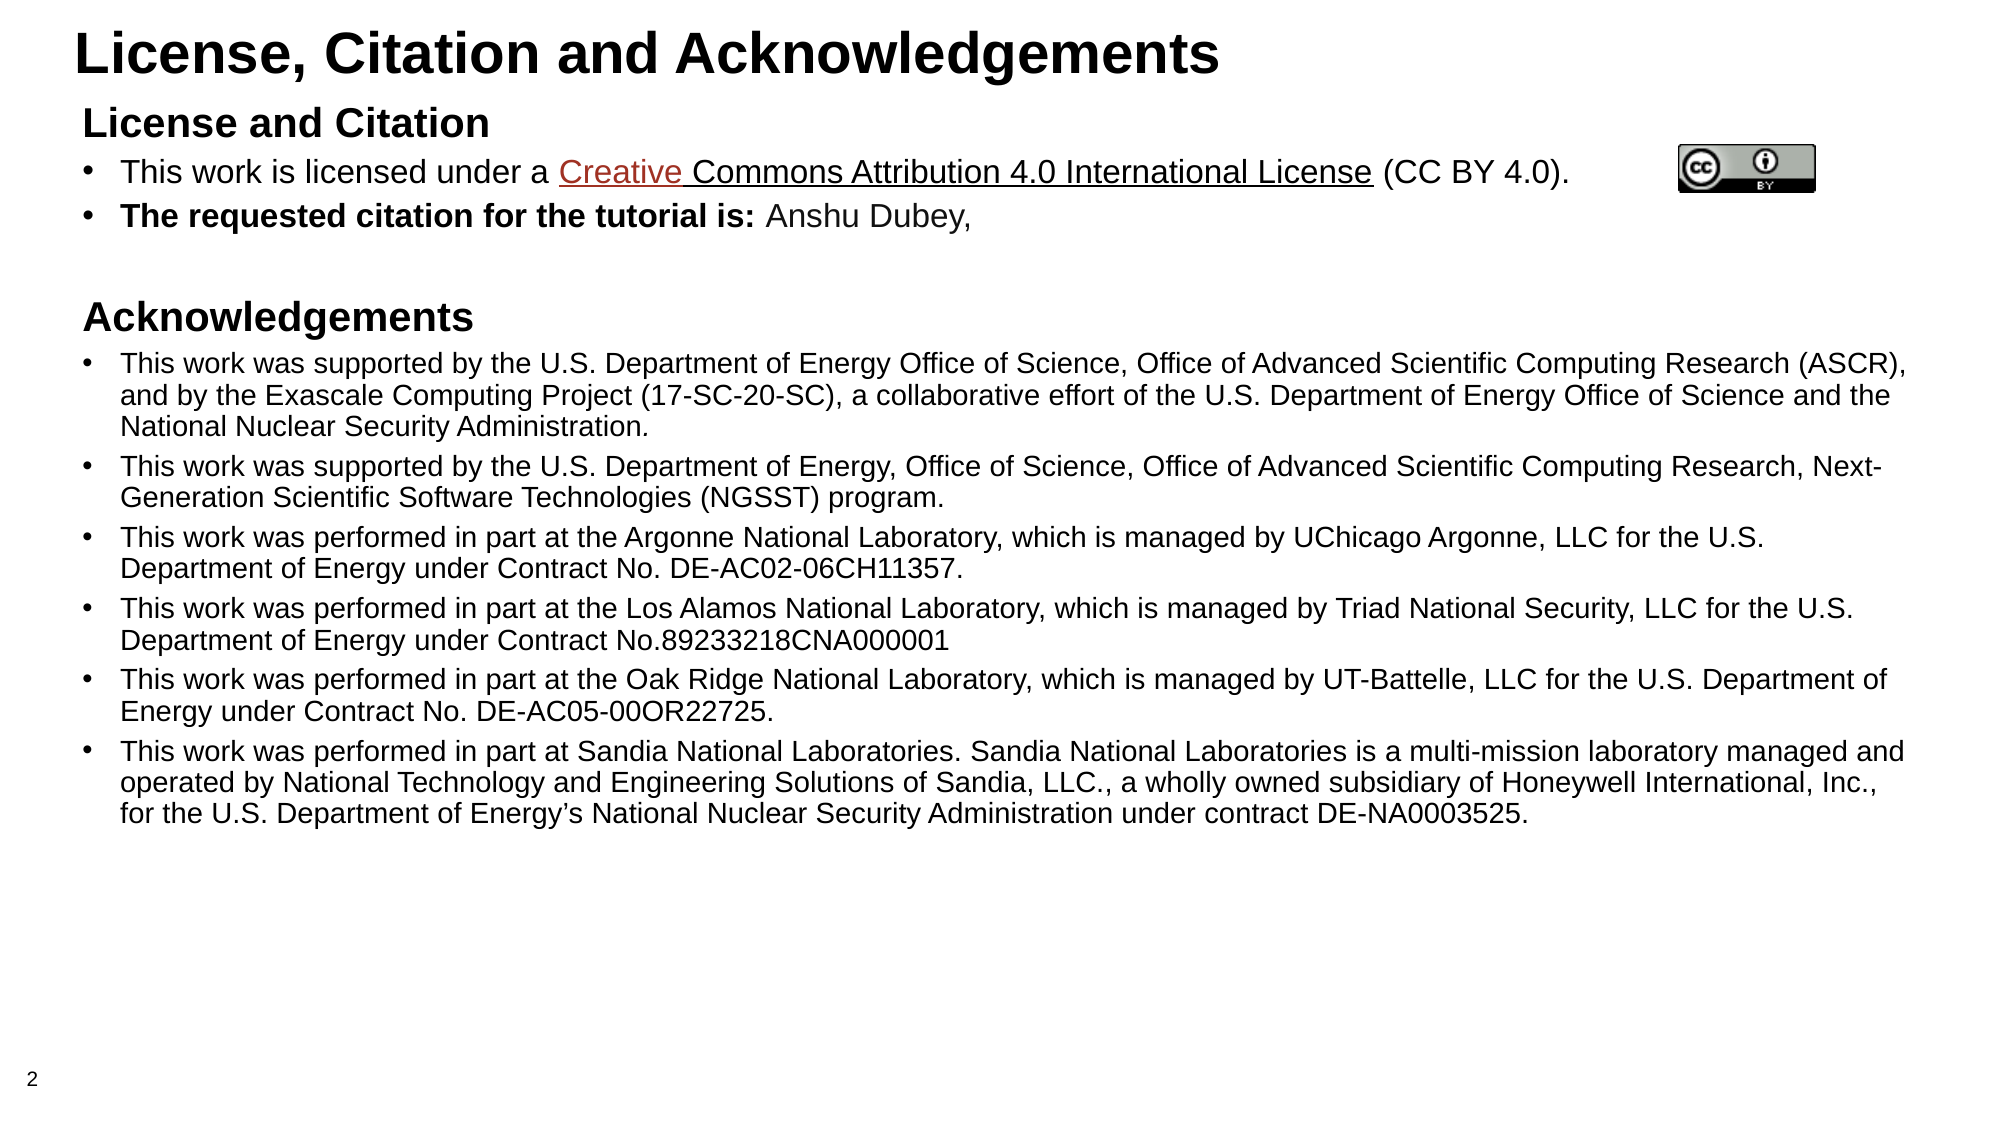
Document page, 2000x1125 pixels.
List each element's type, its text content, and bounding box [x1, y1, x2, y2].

picture [1677, 144, 1816, 193]
title License, Citation and Acknowledgements [59, 18, 1926, 169]
list License and Citation This work is licensed under a Creative Commons Attribution 4.0 International License (CC BY 4.0). The requested citation for the tutorial is: Anshu Dubey, Acknowledgements This work was supported by the U.S. Department of Energy Office of Science, Office of Advanced Scientific Computing Research (ASCR), and by the Exascale Computing Project (17-SC-20-SC), a collaborative effort of the U.S. Department of Energy Office of Science and the National Nuclear Security Administration. This work was supported by the U.S. Department of Energy, Office of Science, Office of Advanced Scientific Computing Research, Next-Generation Scientific Software Technologies (NGSST) program. This work was performed in part at the Argonne National Laboratory, which is managed by UChicago Argonne, LLC for the U.S. Department of Energy under Contract No. DE-AC02-06CH11357. This work was performed in part at the Los Alamos National Laboratory, which is managed by Triad National Security, LLC for the U.S. Department of Energy under Contract No.89233218CNA000001 This work was performed in part at the Oak Ridge National Laboratory, which is managed by UT-Battelle, LLC for the U.S. Department of Energy under Contract No. DE-AC05-00OR22725. This work was performed in part at Sandia National Laboratories. Sandia National Laboratories is a multi-mission laboratory managed and operated by National Technology and Engineering Solutions of Sandia, LLC., a wholly owned subsidiary of Honeywell International, Inc., for the U.S. Department of Energy’s National Nuclear Security Administration under contract DE-NA0003525. [66, 93, 1933, 995]
